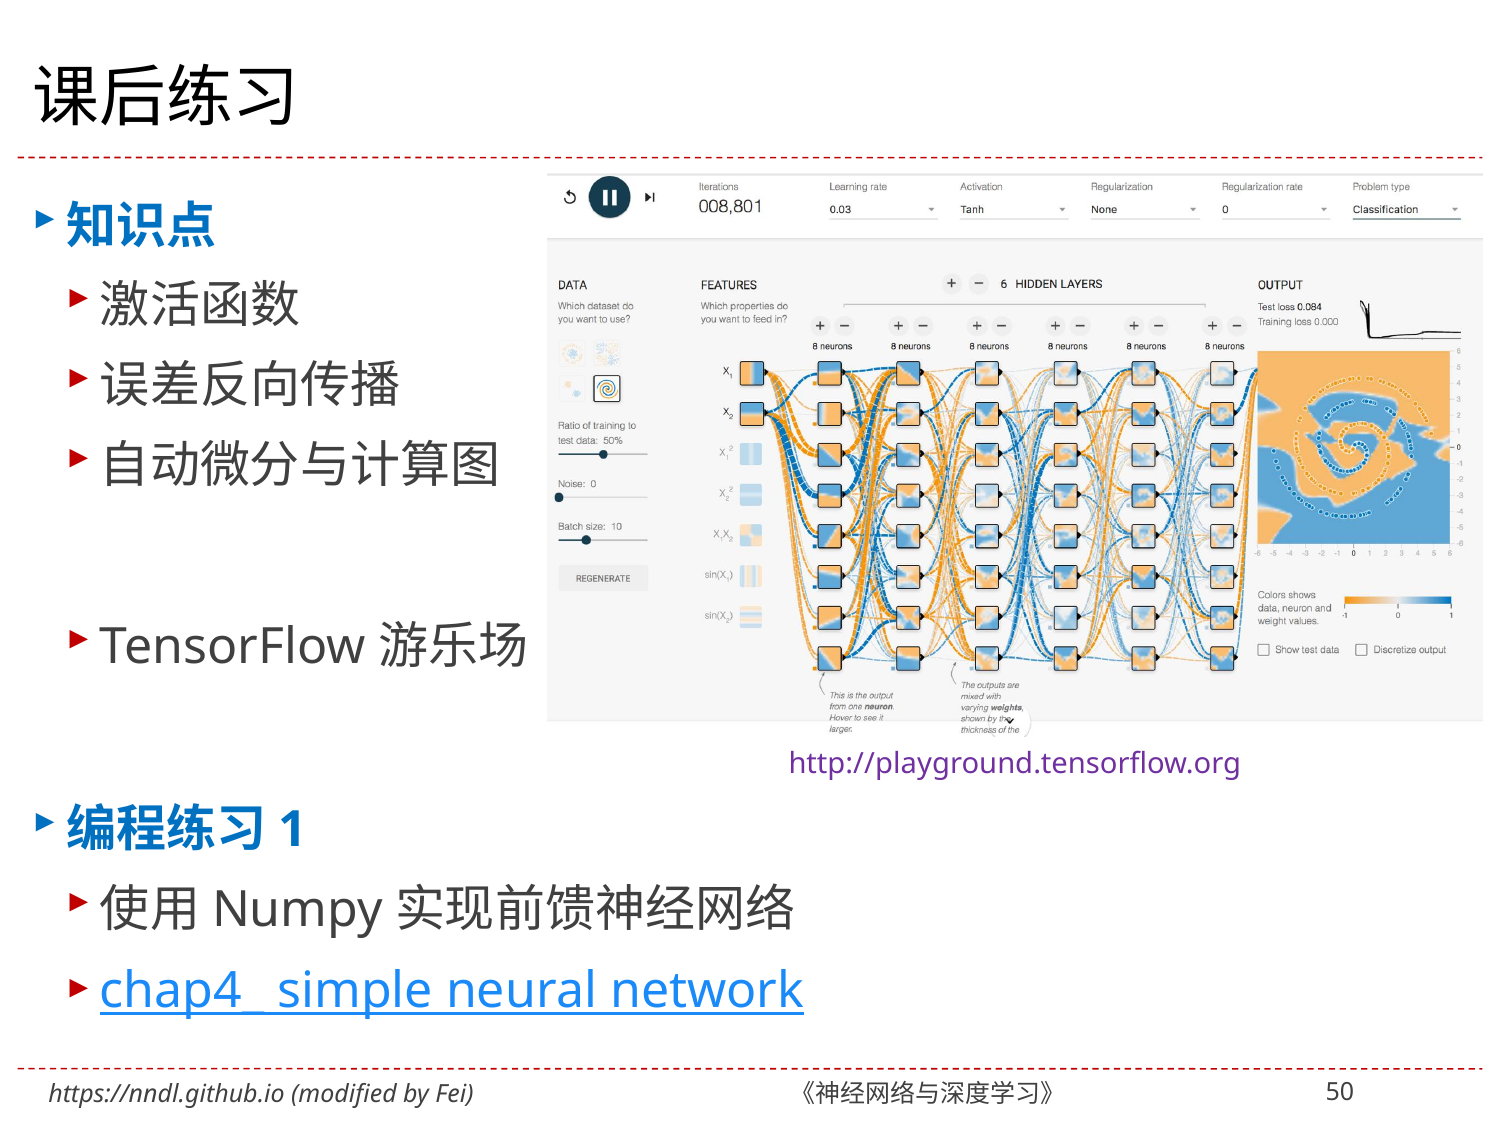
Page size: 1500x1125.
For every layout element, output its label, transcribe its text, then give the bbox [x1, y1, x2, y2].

title 课后练习 [17, 24, 1483, 142]
picture [547, 173, 1483, 738]
text_box http://playground.tensorflow.org [547, 750, 1483, 787]
list 知识点 激活函数 误差反向传播 自动微分与计算图 TensorFlow游乐场 编程练习1 使用Numpy实现前馈神经网络 chap4_ simple neural network [17, 173, 1483, 1043]
